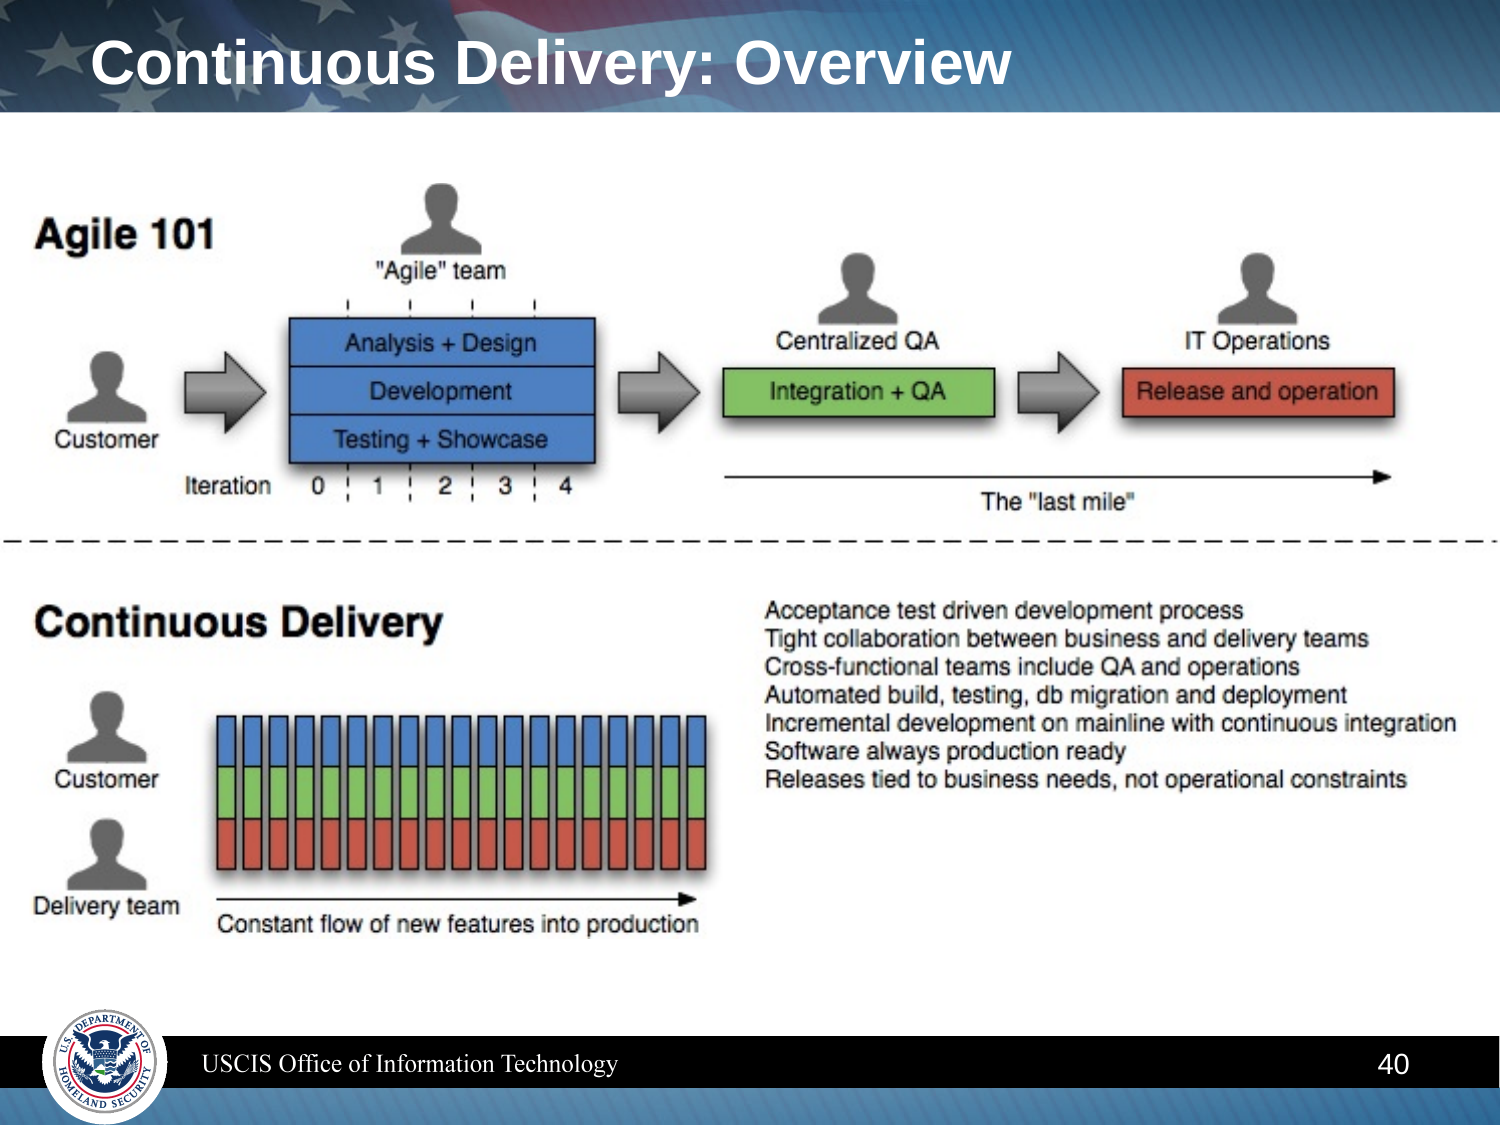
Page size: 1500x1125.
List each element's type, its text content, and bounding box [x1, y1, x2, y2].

picture [0, 999, 1500, 1125]
picture [0, 0, 1500, 112]
slide_number 40 [1074, 1037, 1425, 1090]
picture [0, 183, 1500, 939]
title Continuous Delivery: Overview [75, 0, 1425, 106]
